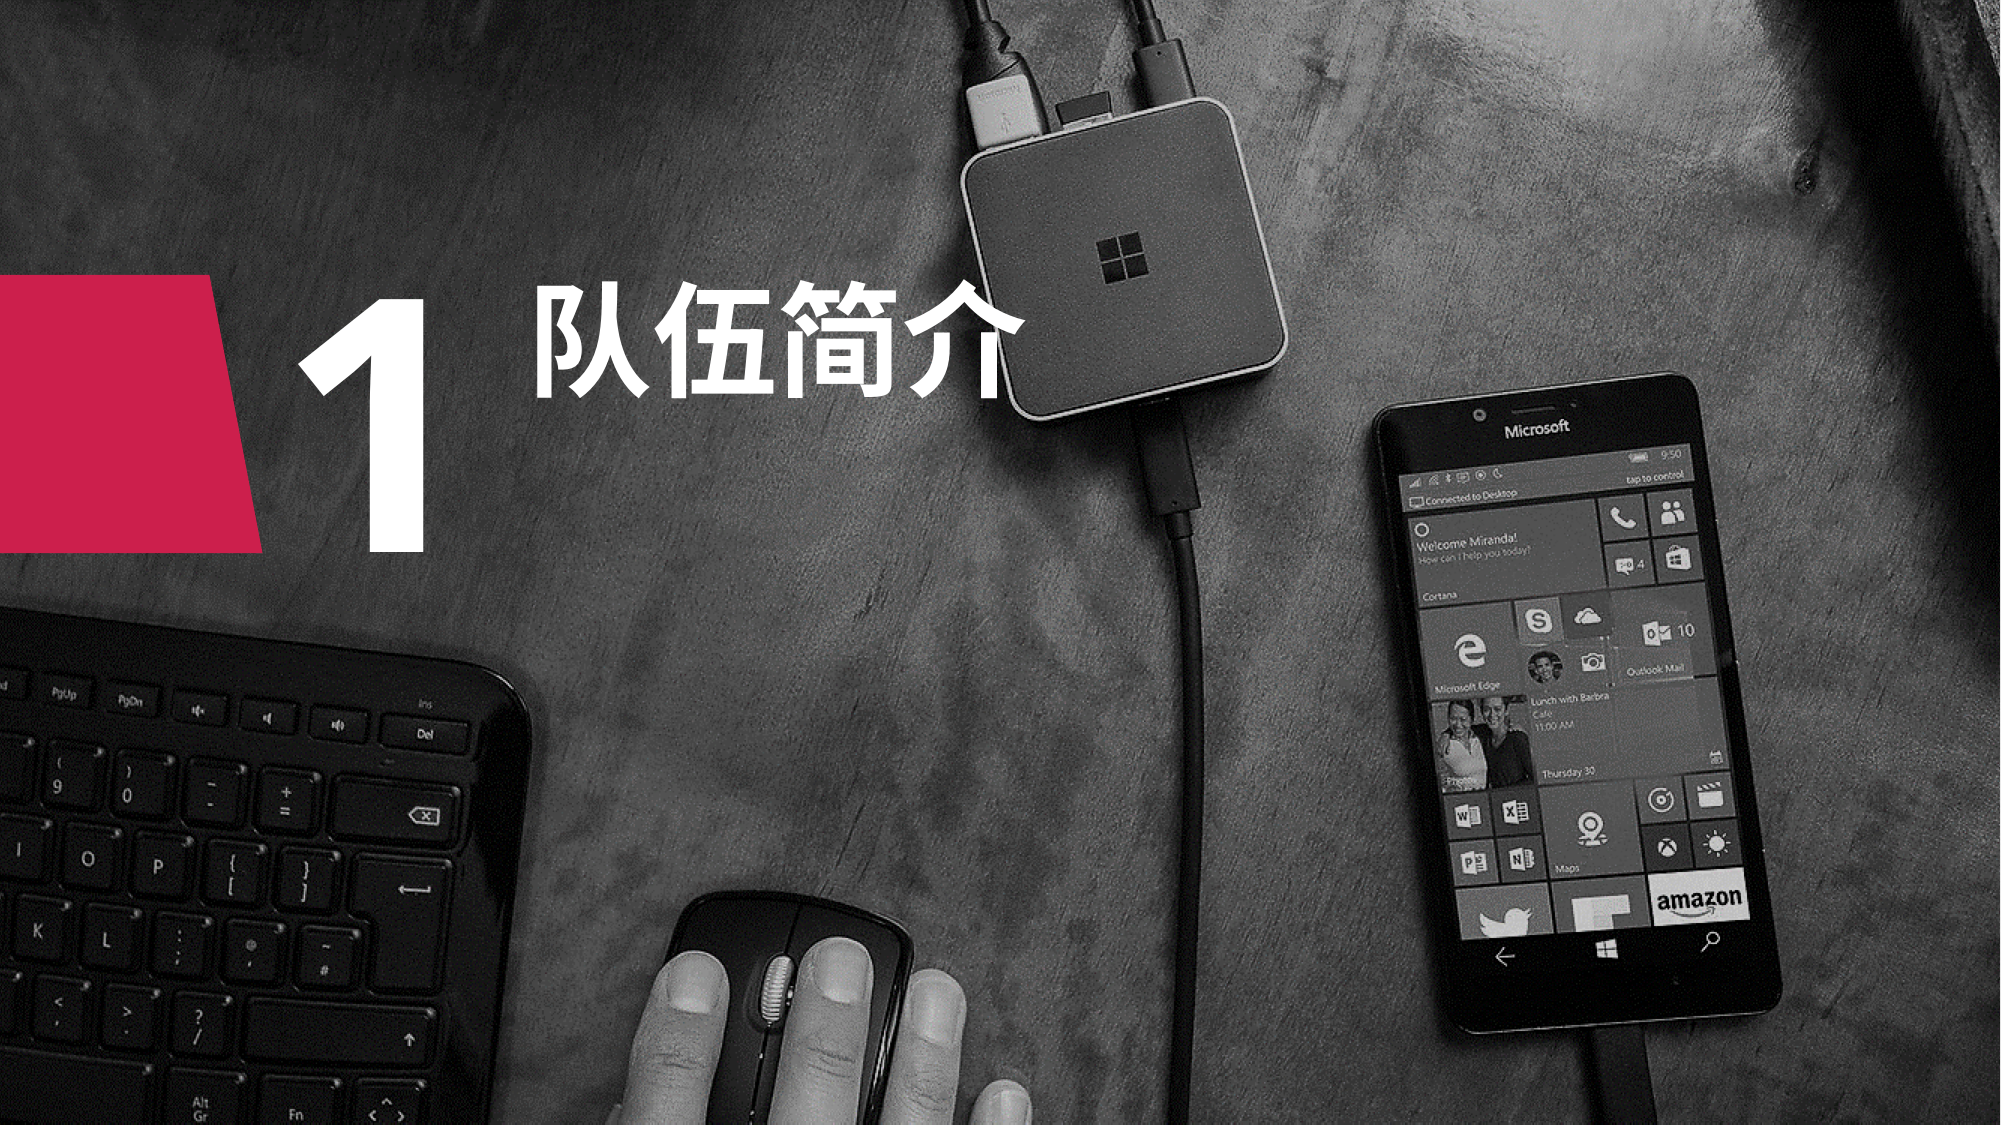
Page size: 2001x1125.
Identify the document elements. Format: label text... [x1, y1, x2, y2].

list 1 [262, 238, 513, 600]
list 队伍简介 [512, 272, 1569, 432]
picture [0, 0, 2001, 1125]
